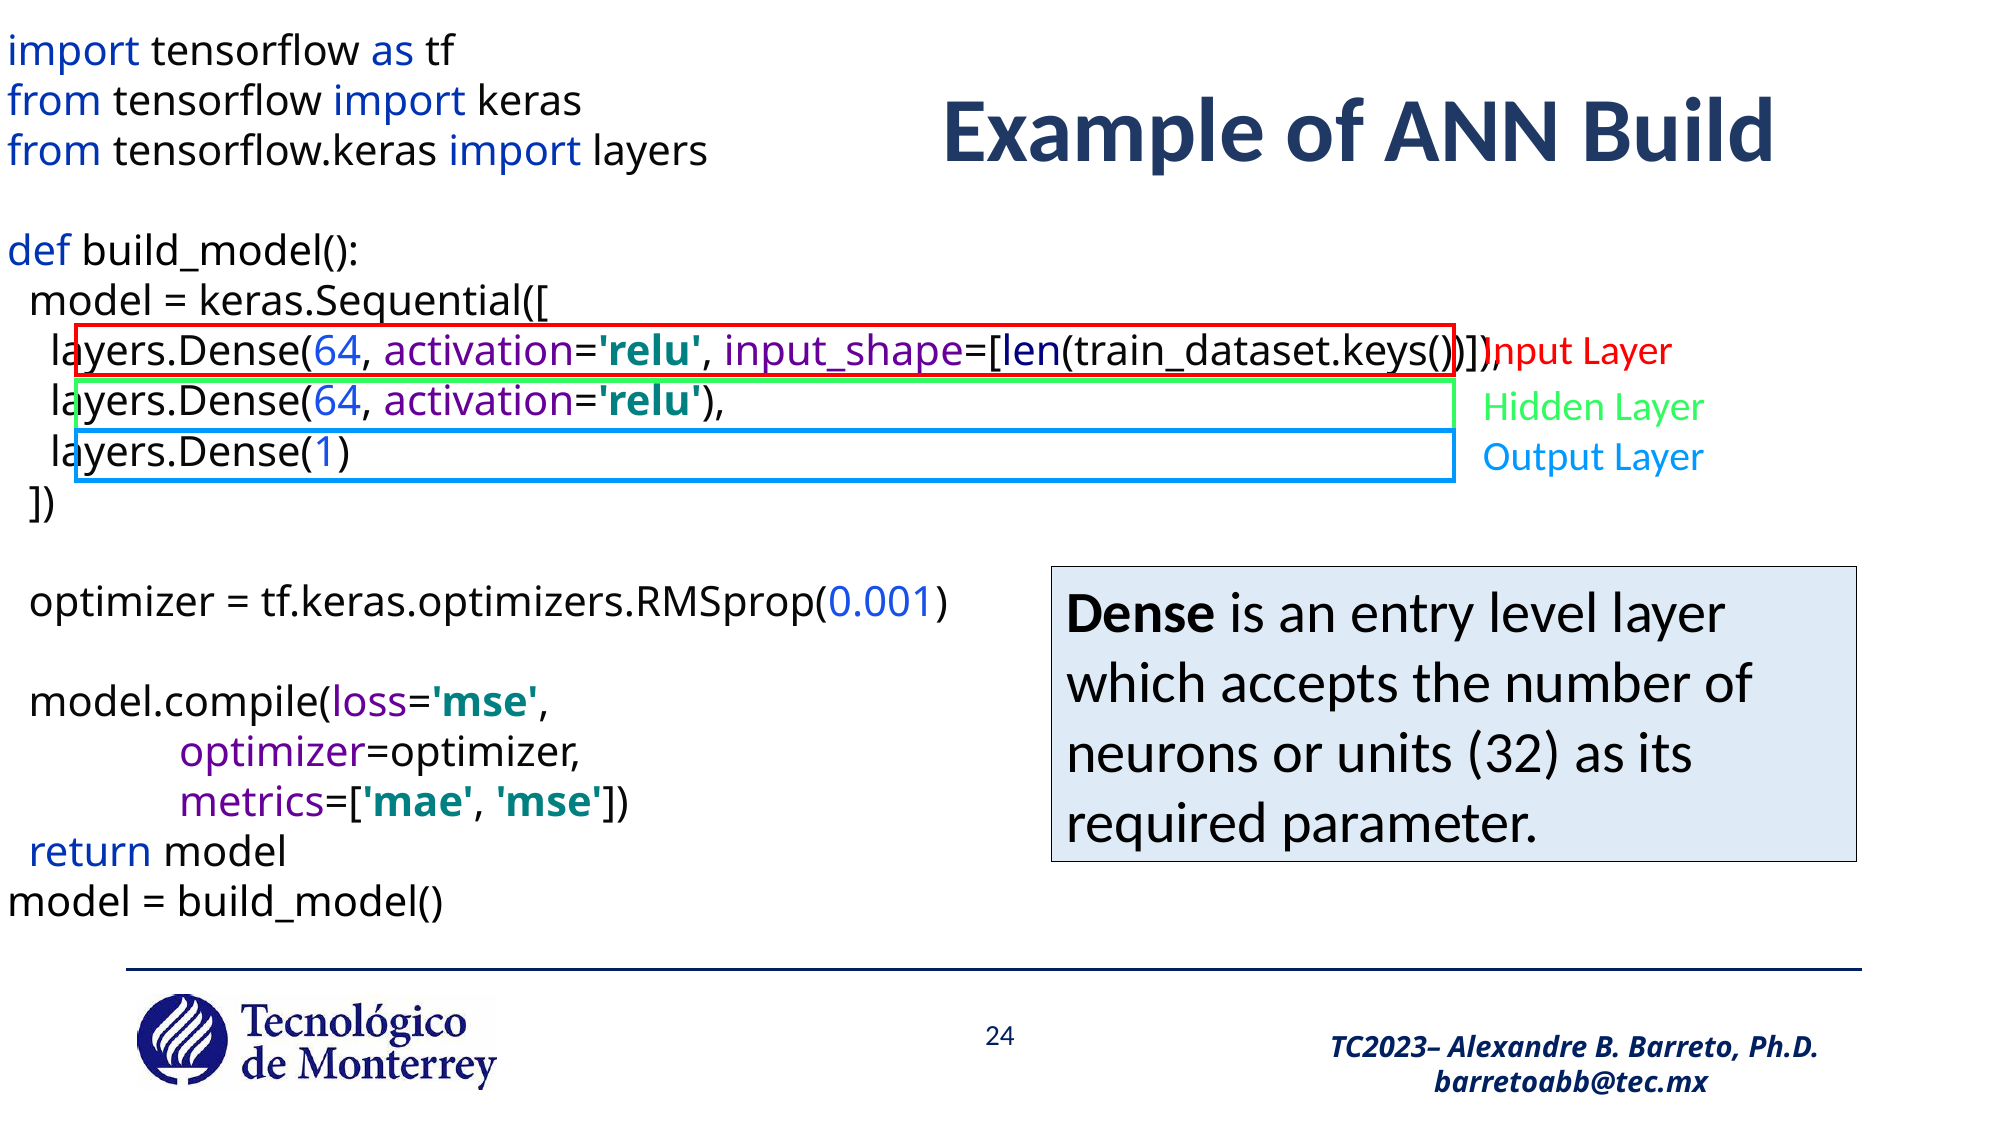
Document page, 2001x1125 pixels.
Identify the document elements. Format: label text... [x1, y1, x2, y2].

text_box import tensorflow as tf from tensorflow import keras from tensorflow.keras import layers def build_model(): model = keras.Sequential([ layers.Dense(64, activation='relu', input_shape=[len(train_dataset.keys())]), layers.Dense(64, activation='relu'), layers.Dense(1) ]) optimizer = tf.keras.optimizers.RMSprop(0.001) model.compile(loss='mse', optimizer=optimizer, metrics=['mae', 'mse']) return model model = build_model() [0, 16, 1518, 932]
text_box [75, 380, 1455, 430]
picture [137, 994, 497, 1090]
text_box [75, 324, 1455, 376]
text_box [75, 430, 1455, 482]
text_box Dense is an entry level layer which accepts the number of neurons or units (32) as its required parameter. [1051, 566, 1857, 862]
text_box Input Layer [1467, 315, 1689, 380]
text_box Example of ANN Build [927, 62, 1793, 188]
text_box Output Layer [1468, 420, 1720, 486]
text_box Hidden Layer [1468, 370, 1721, 436]
